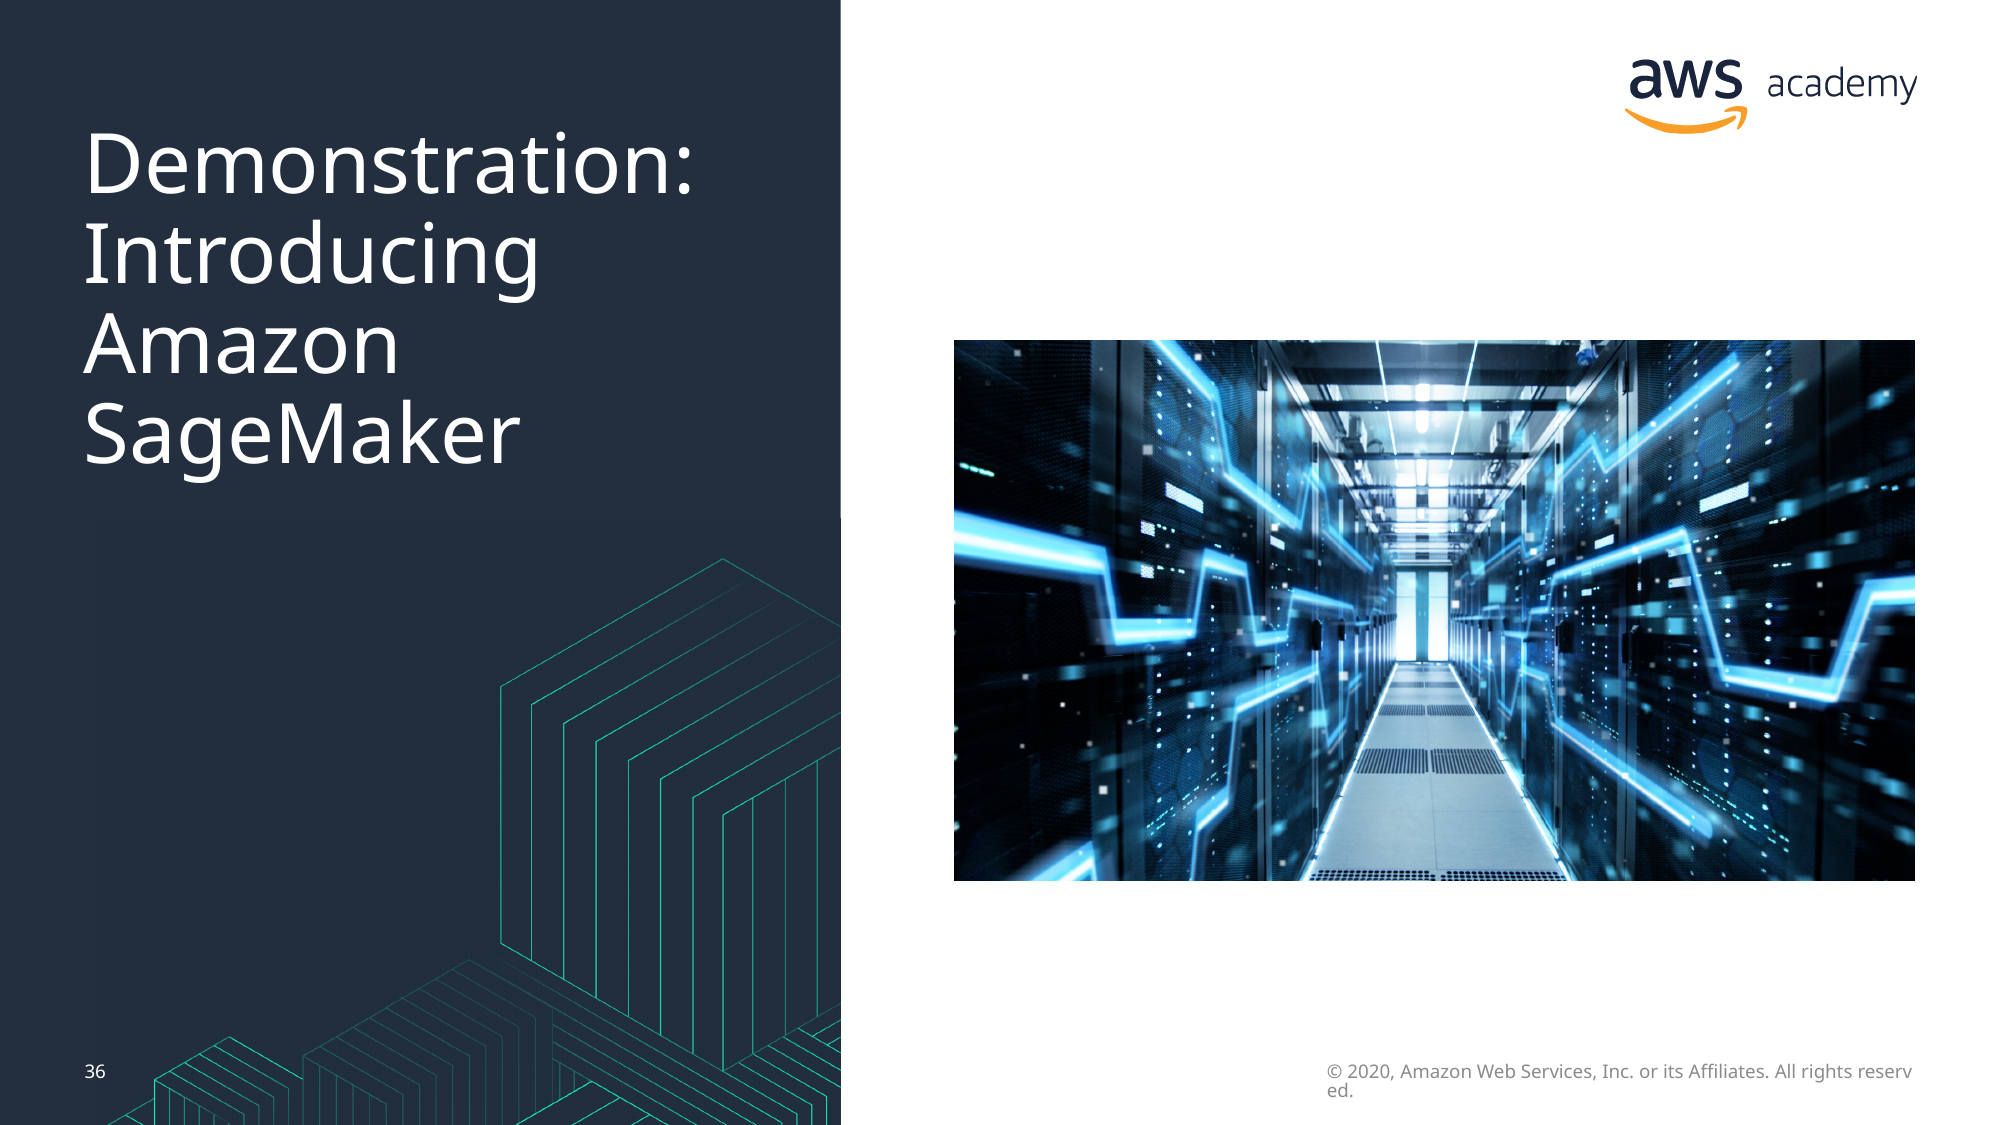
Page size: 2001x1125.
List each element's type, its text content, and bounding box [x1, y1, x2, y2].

picture [1625, 59, 1917, 134]
title Demonstration: Introducing Amazon SageMaker [68, 193, 769, 411]
picture [96, 518, 841, 1125]
picture [954, 340, 1915, 881]
footer © 2020, Amazon Web Services, Inc. or its Affiliates. All rights reserved. [1311, 1042, 1932, 1103]
slide_number 36 [69, 1042, 520, 1103]
